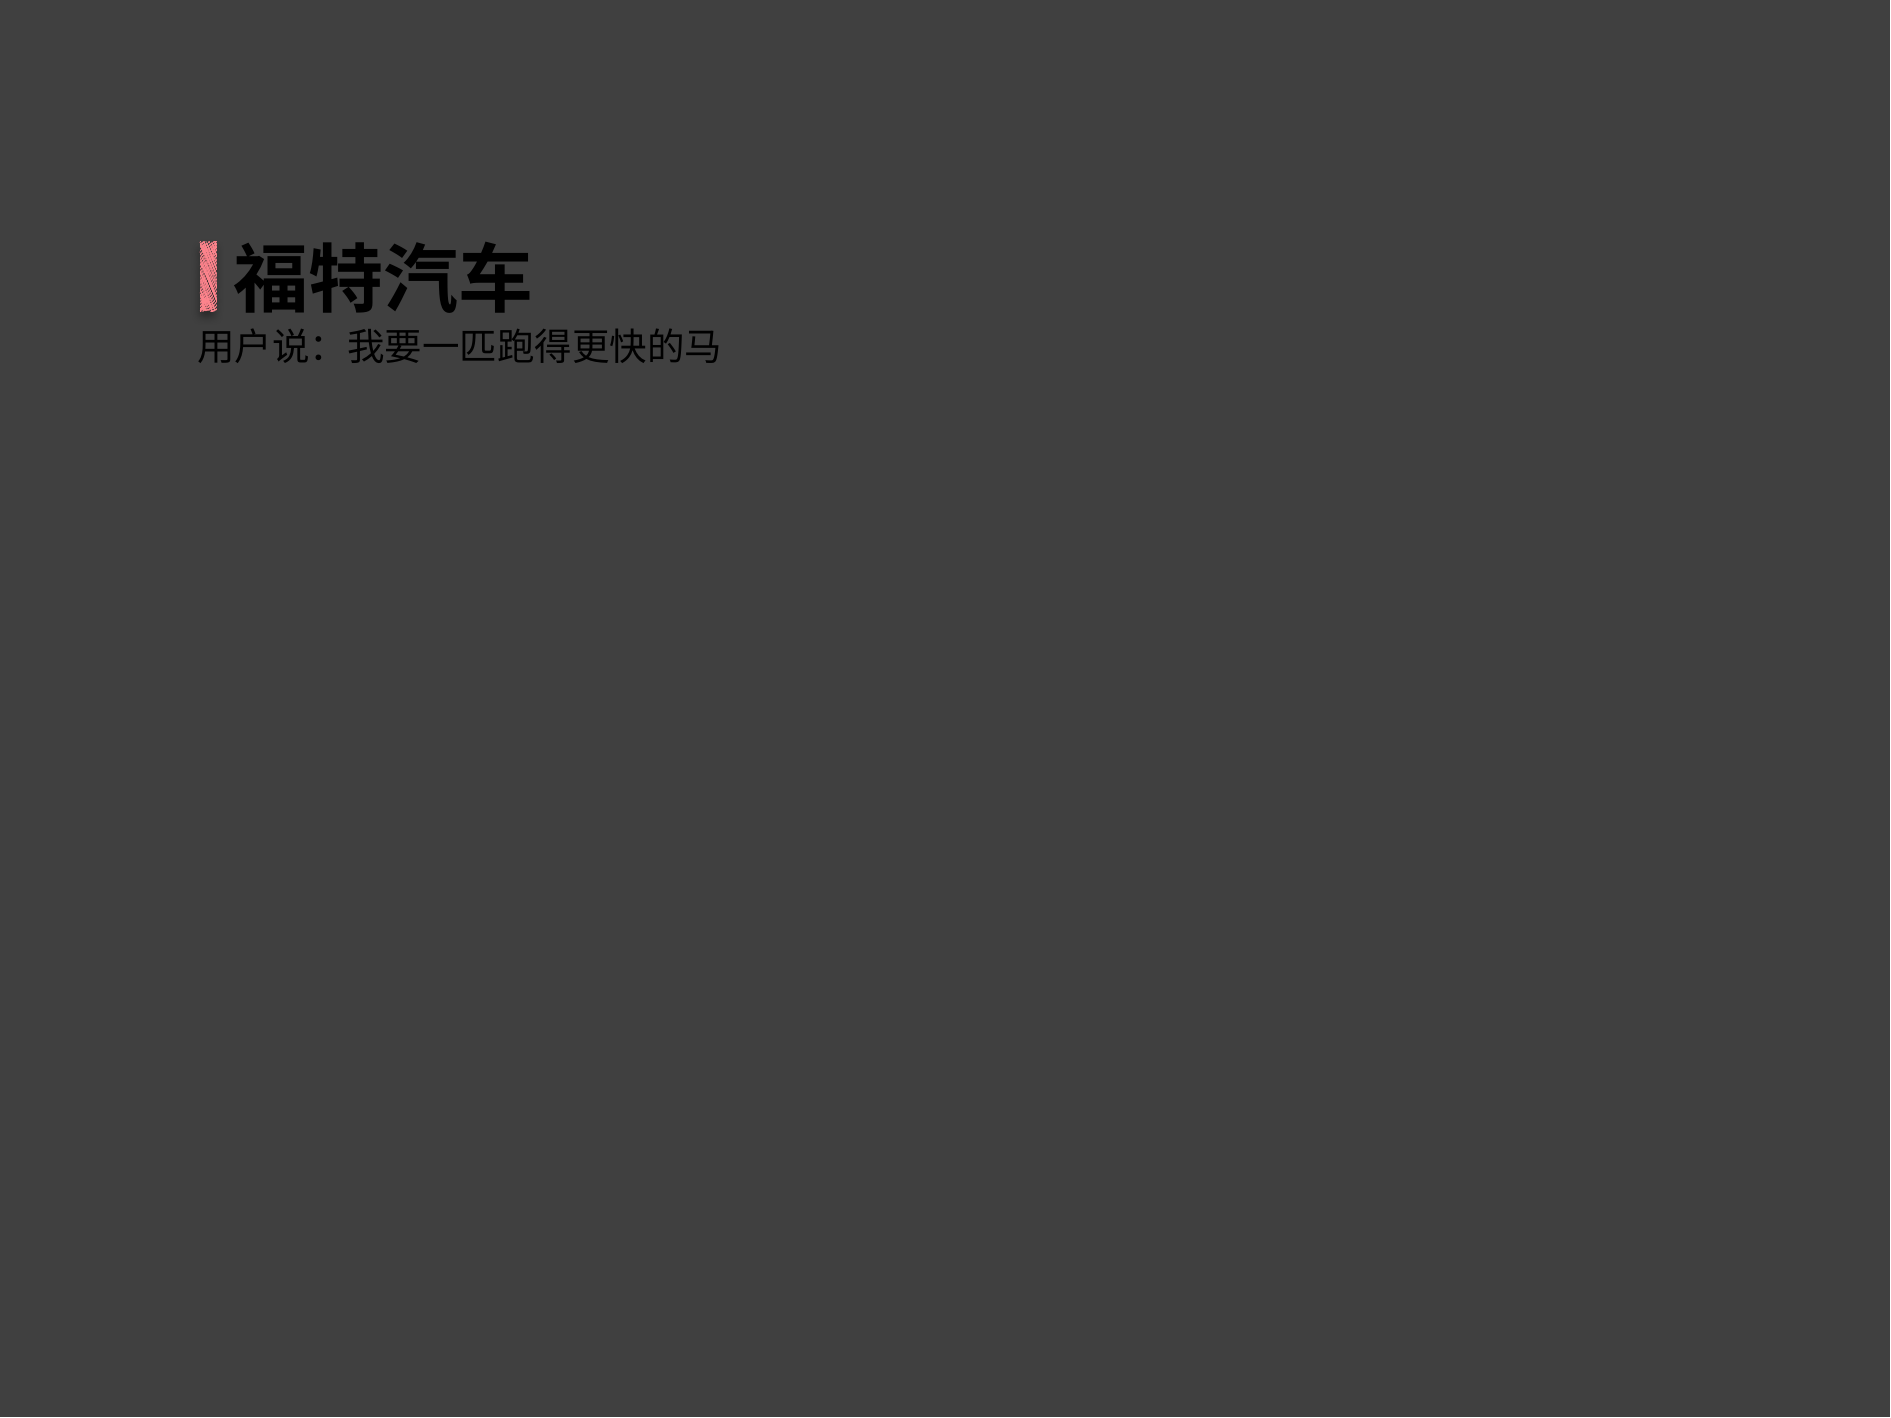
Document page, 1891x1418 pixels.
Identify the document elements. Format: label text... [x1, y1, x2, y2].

text_box [199, 241, 217, 312]
text_box 用户说：我要一匹跑得更快的马 [182, 316, 738, 376]
text_box 福特汽车 [218, 224, 566, 316]
